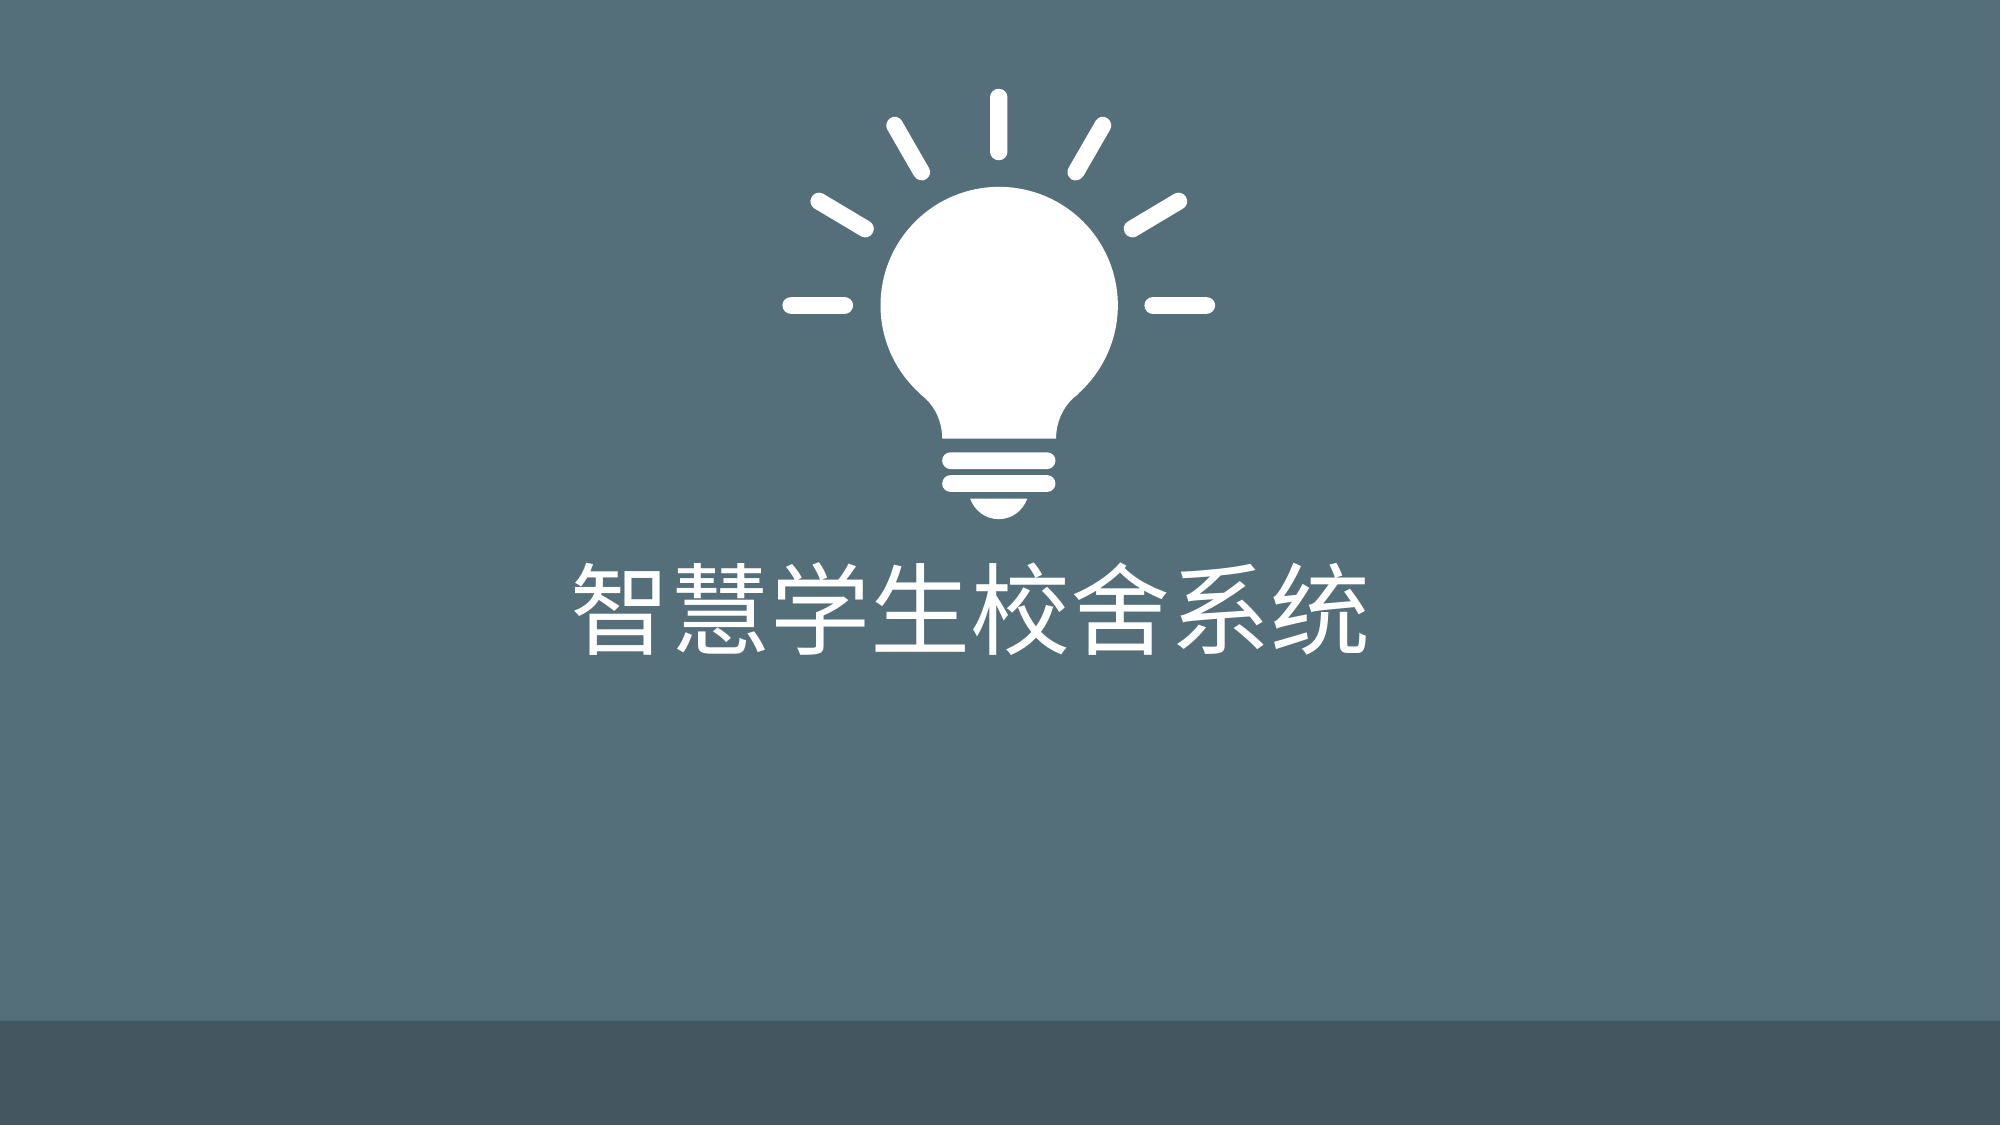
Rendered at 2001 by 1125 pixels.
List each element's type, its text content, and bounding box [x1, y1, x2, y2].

text_box [950, 610, 1618, 671]
text_box 智慧学生校舍系统 [91, 539, 1849, 675]
text_box [0, 1020, 2000, 1125]
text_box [782, 88, 1216, 520]
